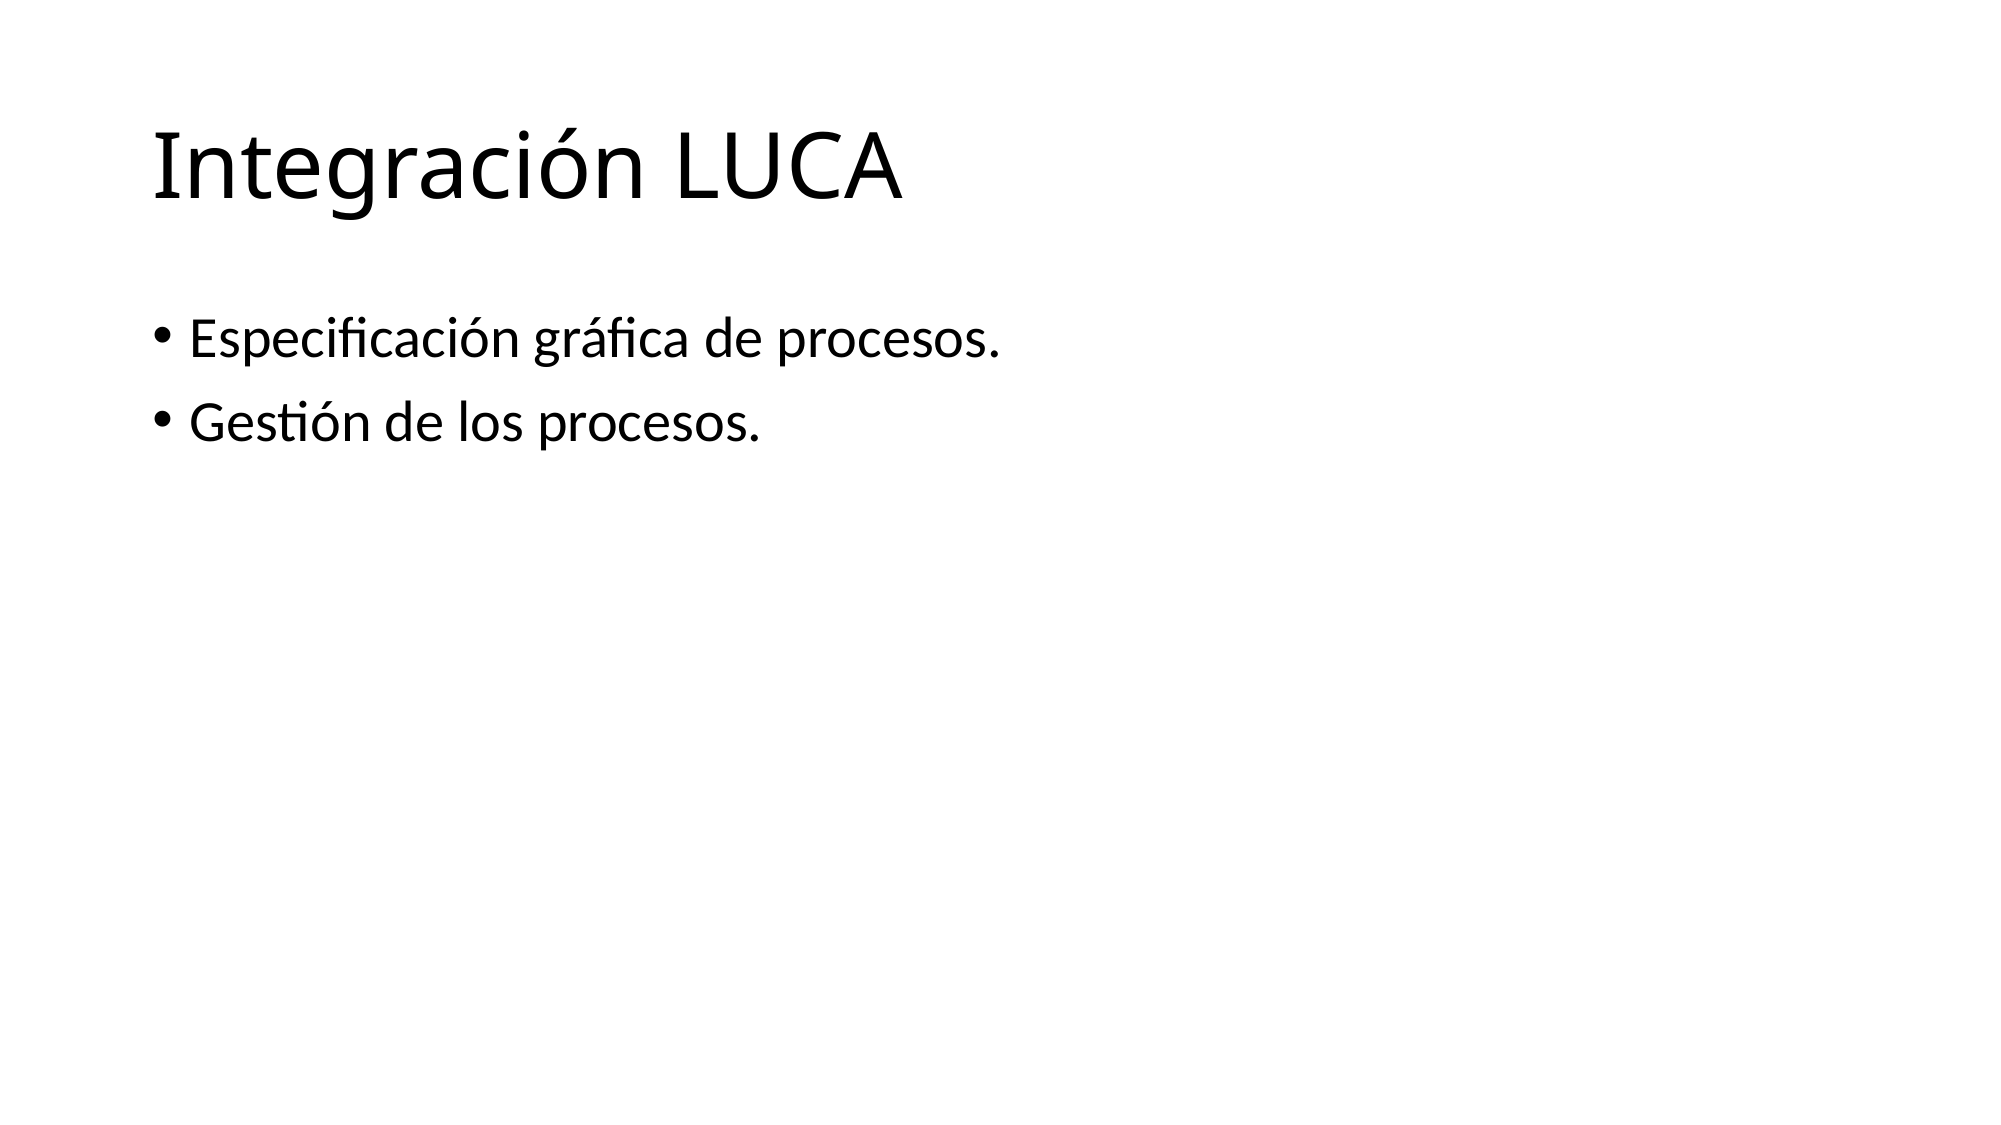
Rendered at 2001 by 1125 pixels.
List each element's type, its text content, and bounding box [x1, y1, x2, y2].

list Especificación gráfica de procesos. Gestión de los procesos. [137, 299, 1863, 1014]
title Integración LUCA [137, 59, 1863, 278]
